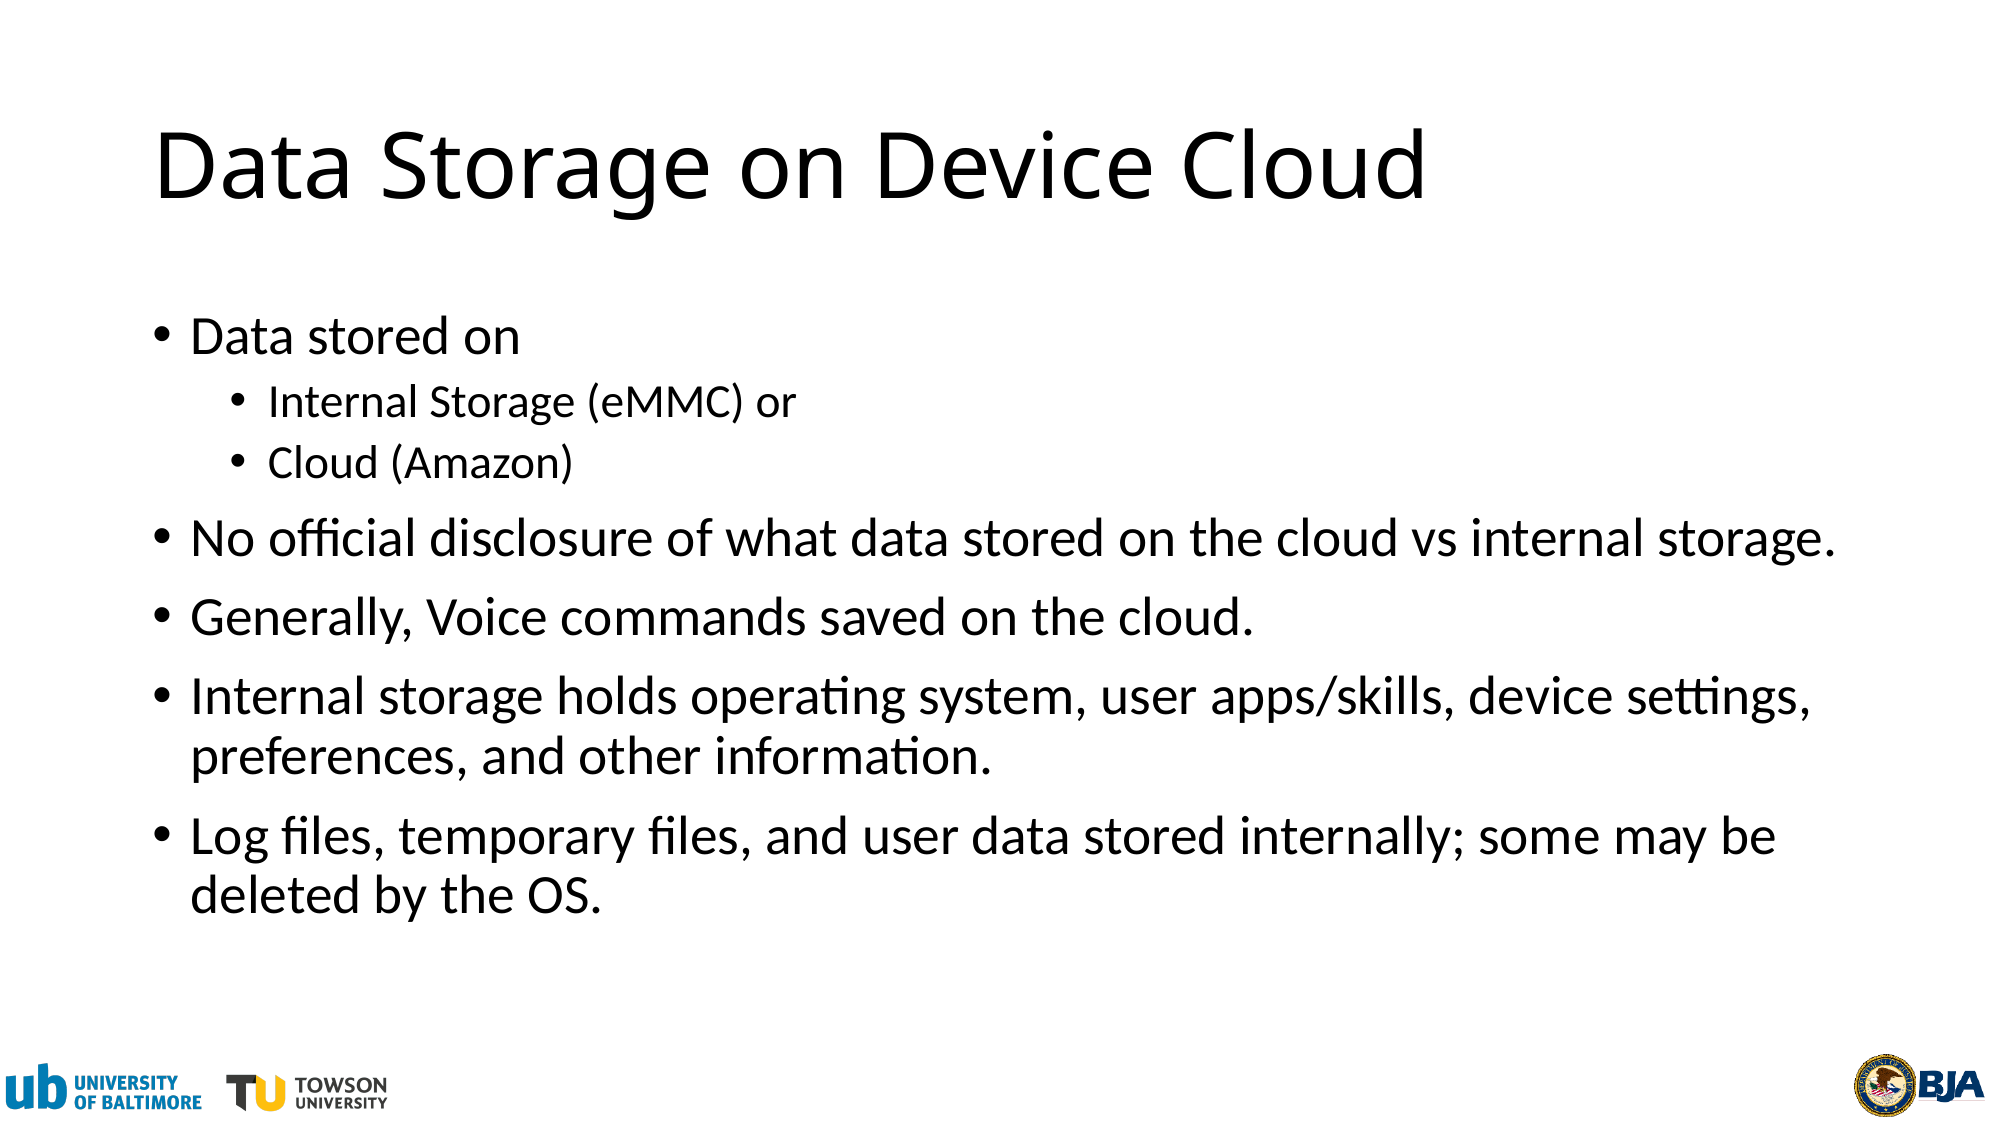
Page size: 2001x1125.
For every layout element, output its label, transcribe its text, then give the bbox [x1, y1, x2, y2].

list Data stored on Internal Storage (eMMC) or Cloud (Amazon) No official disclosure of what data stored on the cloud vs internal storage. Generally, Voice commands saved on the cloud. Internal storage holds operating system, user apps/skills, device settings, preferences, and other information. Log files, temporary files, and user data stored internally; some may be deleted by the OS. [137, 299, 1863, 1014]
picture [0, 1031, 407, 1125]
picture [1854, 1054, 1986, 1117]
title Data Storage on Device Cloud [137, 59, 1863, 278]
